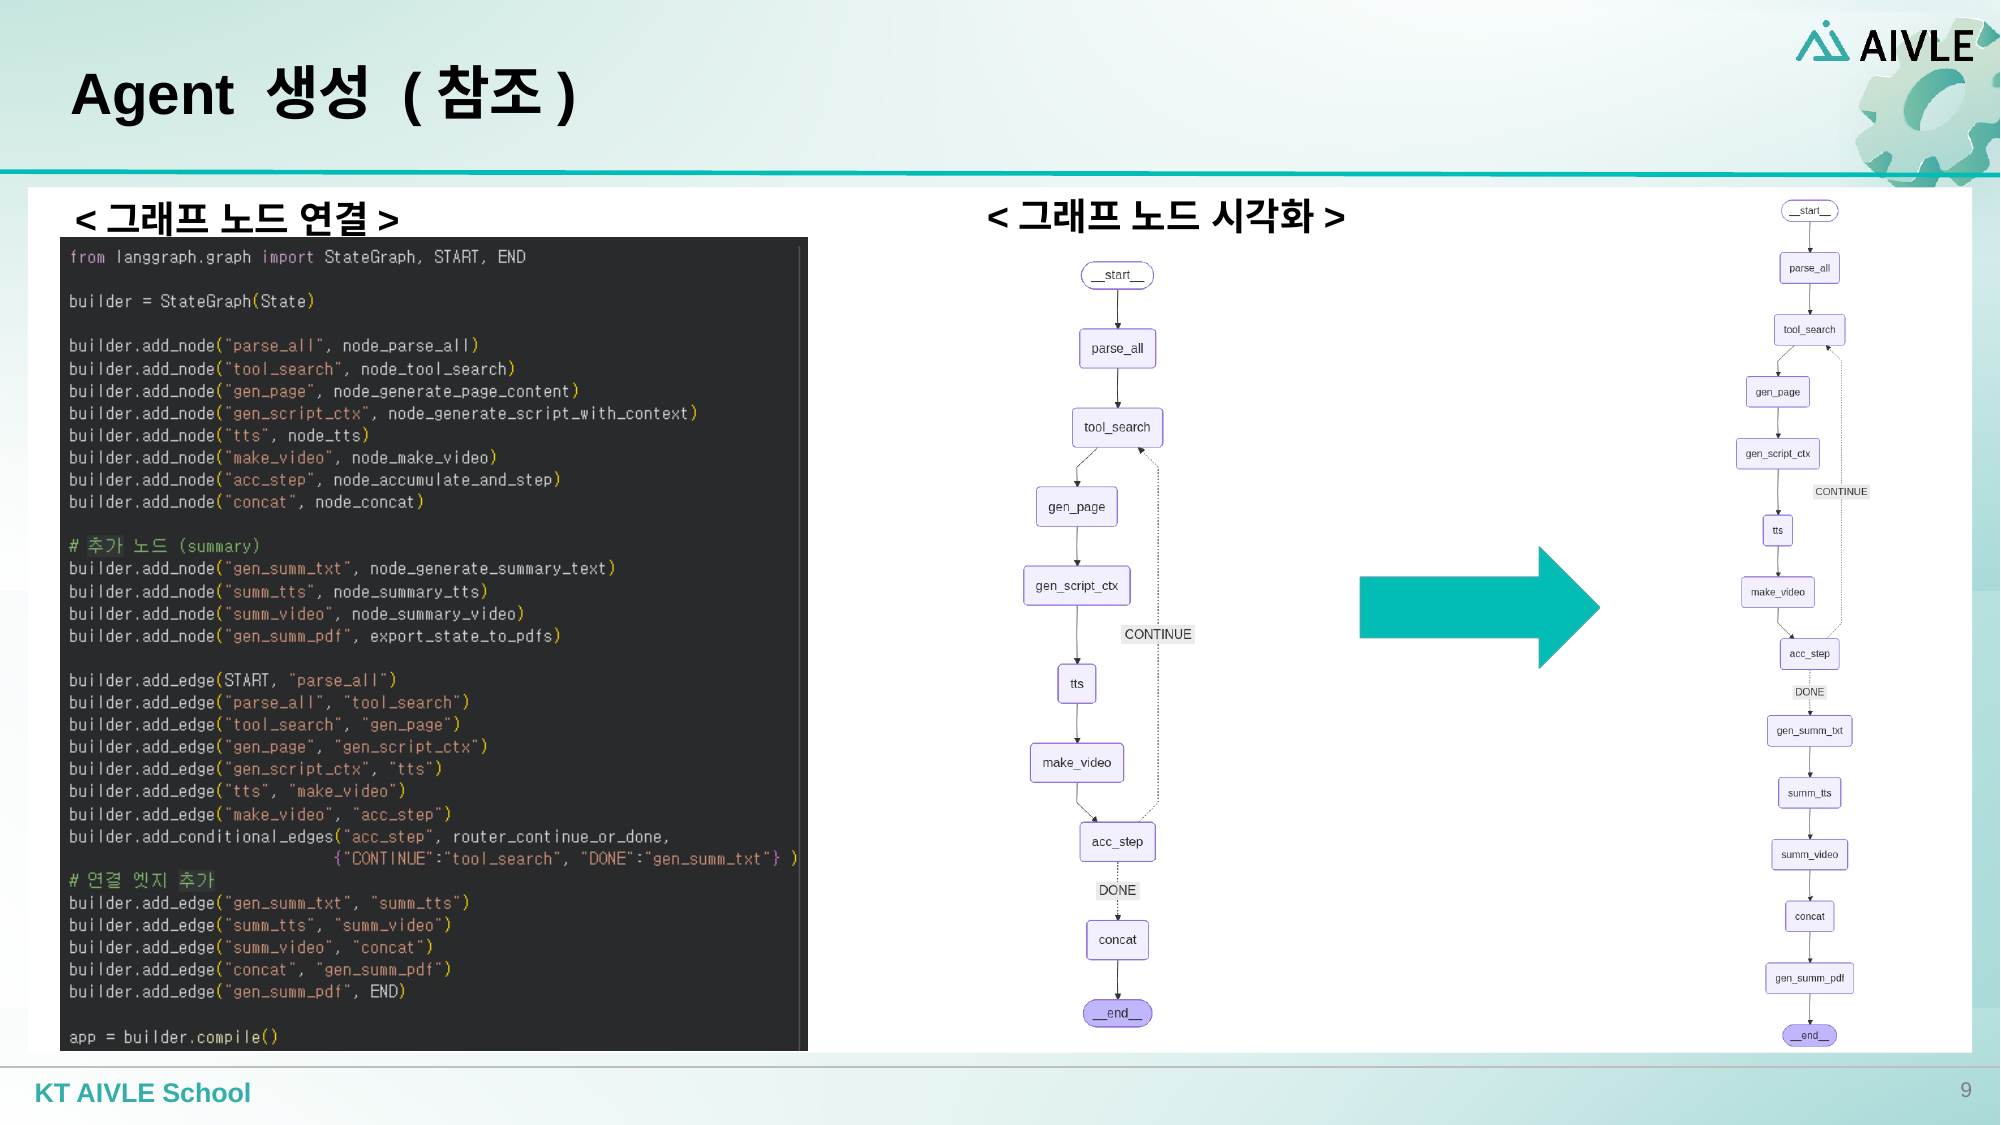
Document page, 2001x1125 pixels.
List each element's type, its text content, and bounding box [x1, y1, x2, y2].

title Agent 생성 (참조) [51, 47, 1169, 151]
text_box [1360, 547, 1600, 668]
picture [0, 1068, 2000, 1125]
text_box <그래프 노드 연결> [60, 180, 554, 235]
picture [0, 174, 2000, 1066]
picture [59, 237, 808, 1052]
text_box <그래프 노드 시각화> [972, 177, 1466, 253]
picture [1730, 195, 1875, 1052]
picture [1017, 255, 1201, 1034]
picture [0, 0, 2000, 172]
